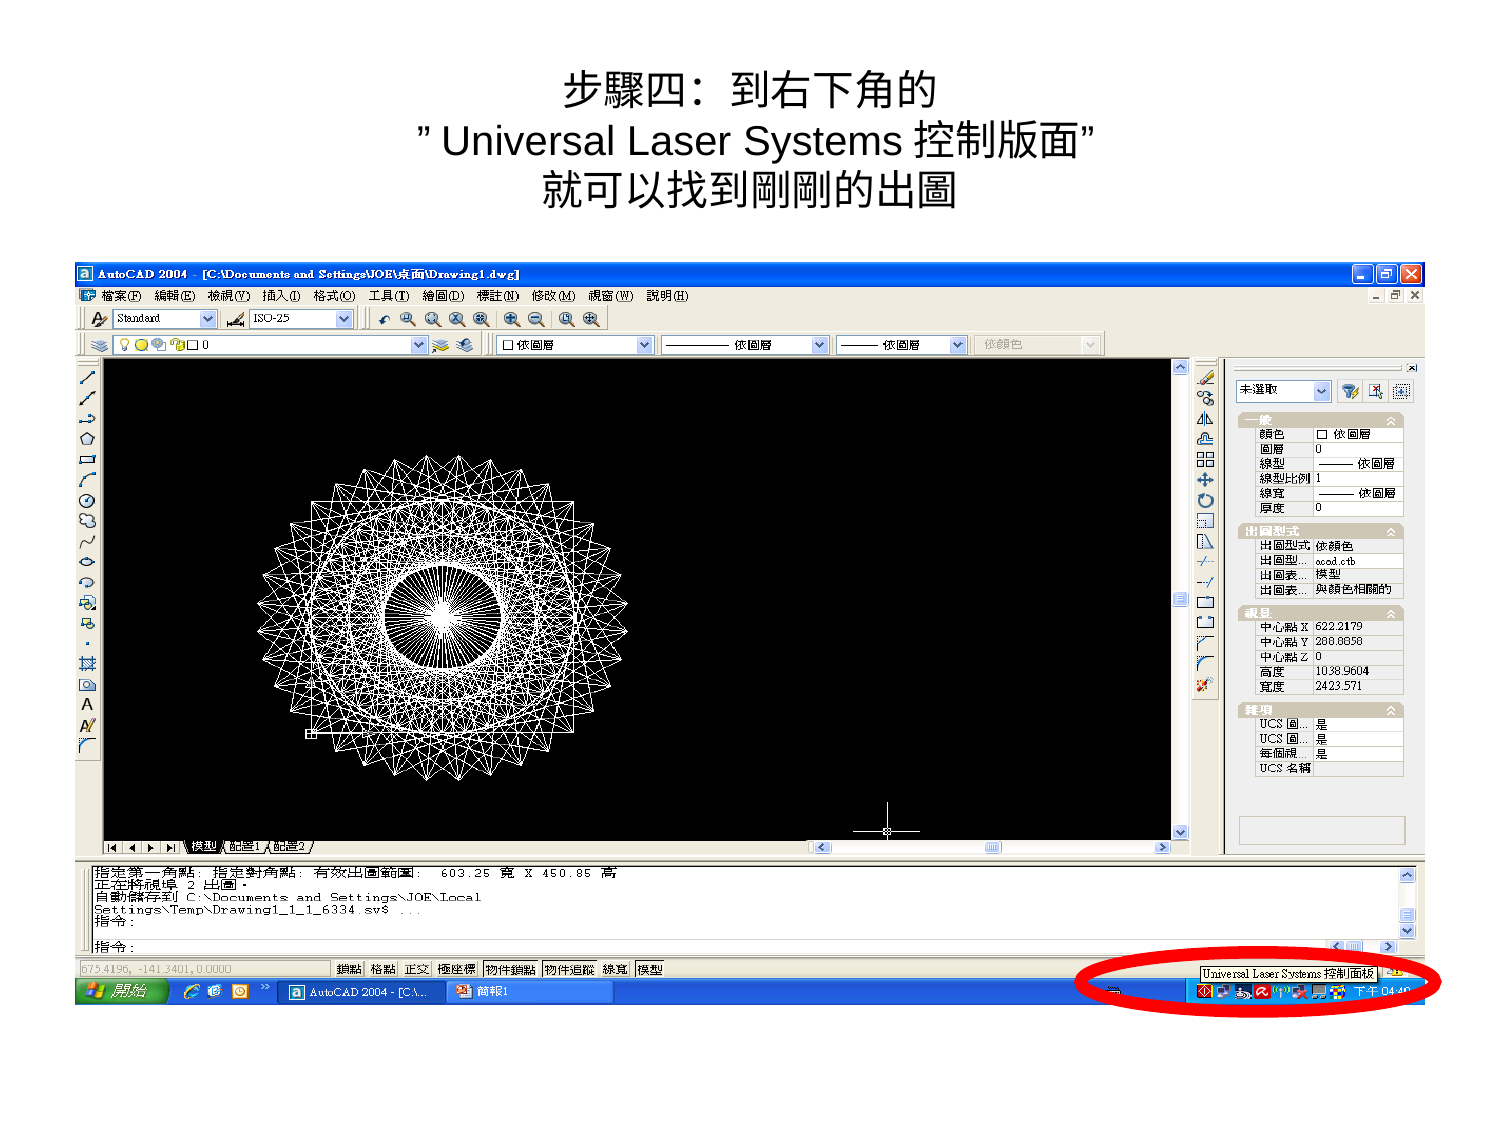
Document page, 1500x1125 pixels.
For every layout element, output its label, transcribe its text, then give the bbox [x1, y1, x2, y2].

title 步驟四：到右下角的 ”Universal Laser Systems控制版面” 就可以找到剛剛的出圖 [75, 45, 1425, 233]
text_box [1429, 974, 1436, 990]
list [74, 262, 1426, 1006]
